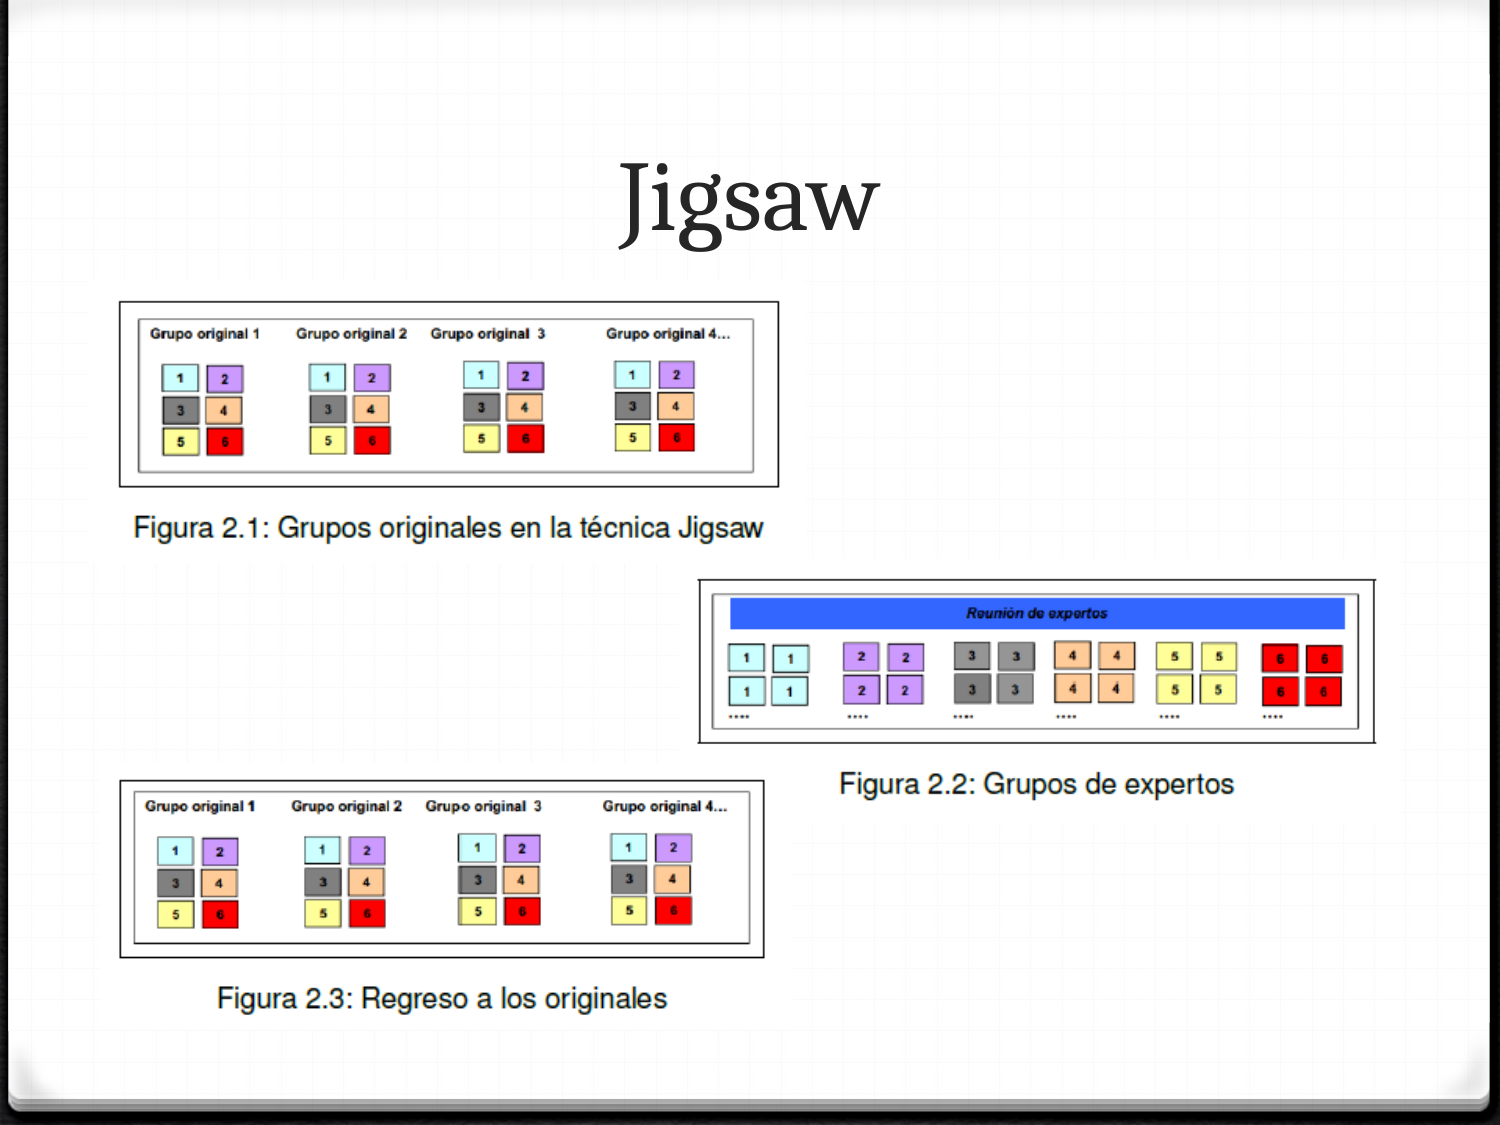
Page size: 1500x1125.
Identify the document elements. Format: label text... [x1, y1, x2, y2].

title Jigsaw [90, 71, 1410, 309]
picture [0, 0, 1500, 1125]
